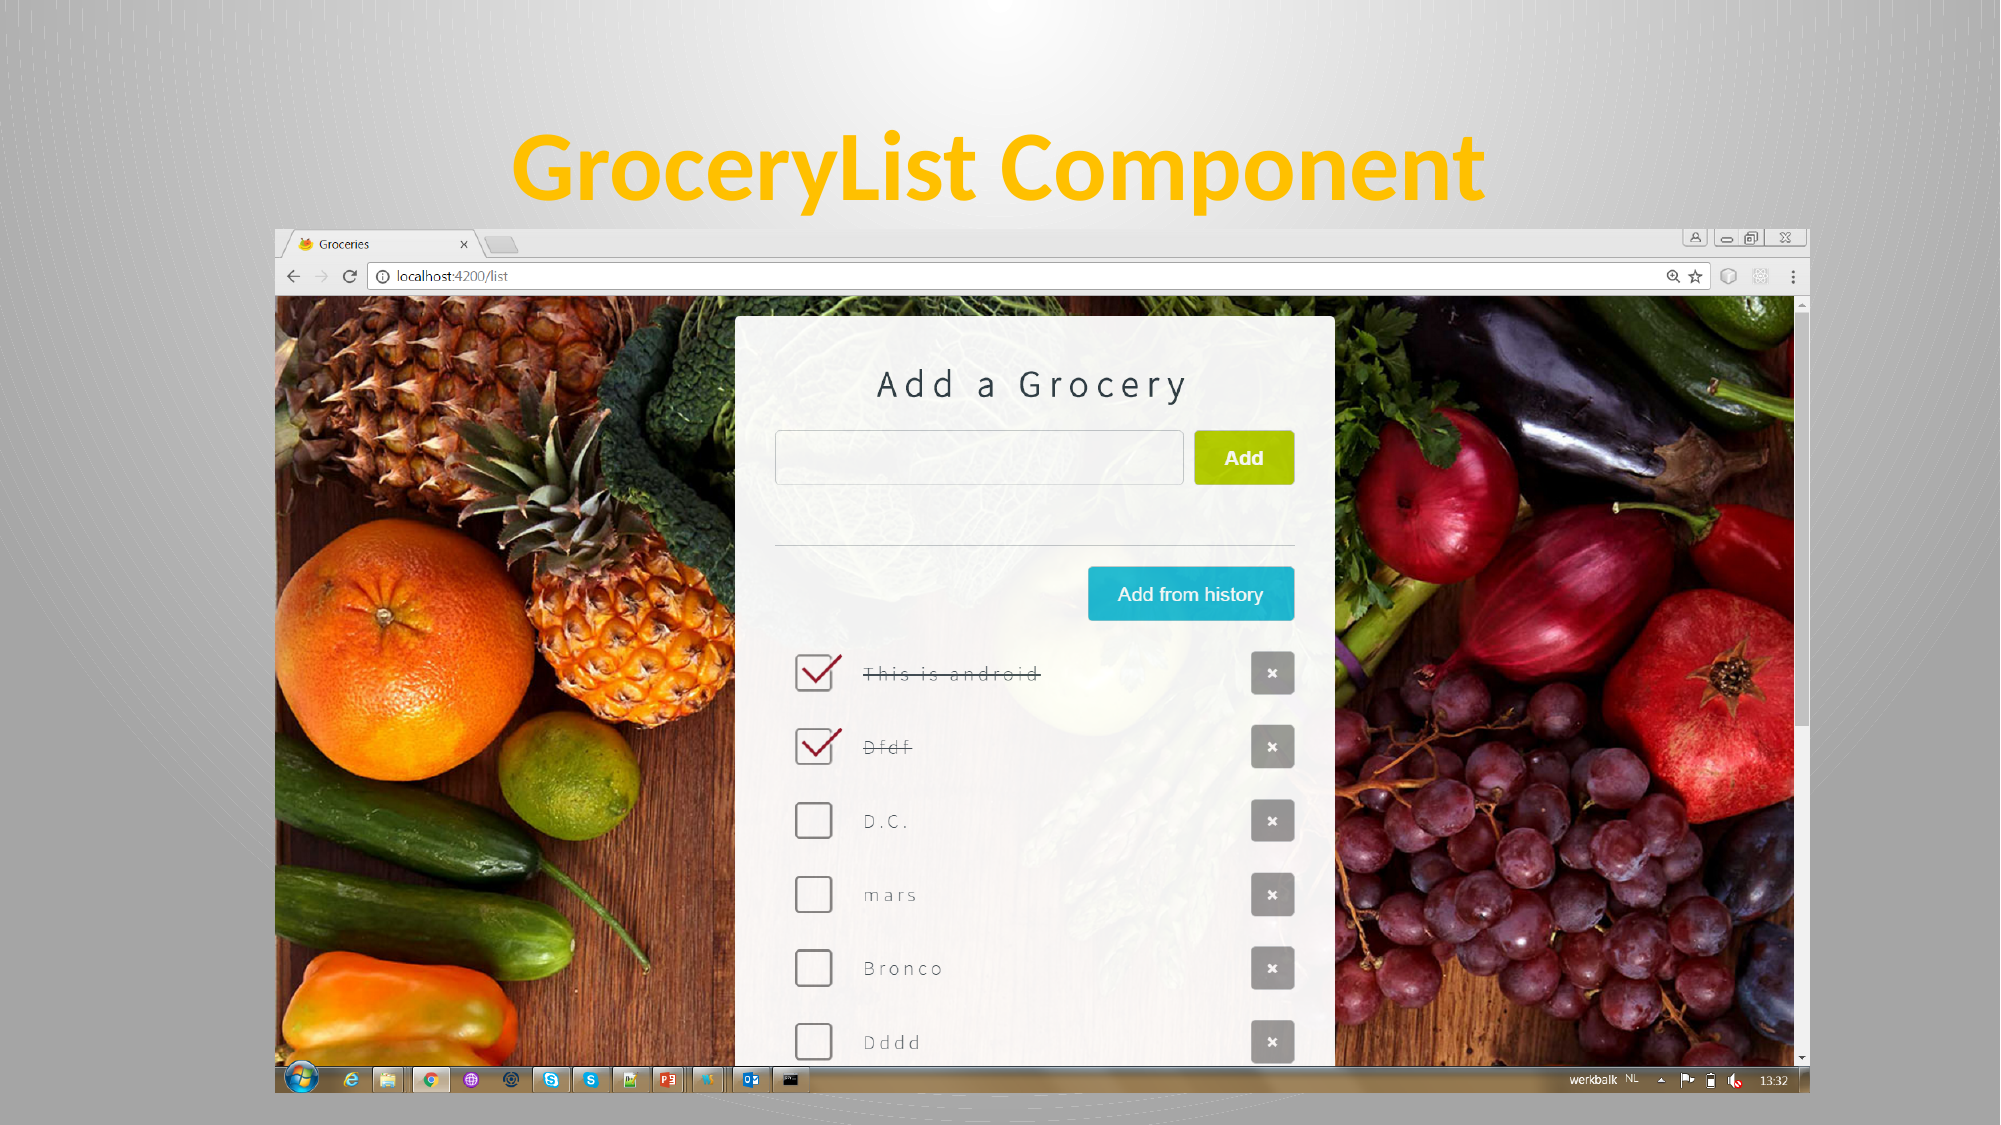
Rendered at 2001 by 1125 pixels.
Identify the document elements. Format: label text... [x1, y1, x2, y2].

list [274, 229, 1810, 1093]
title GroceryList Component [137, 59, 1863, 278]
